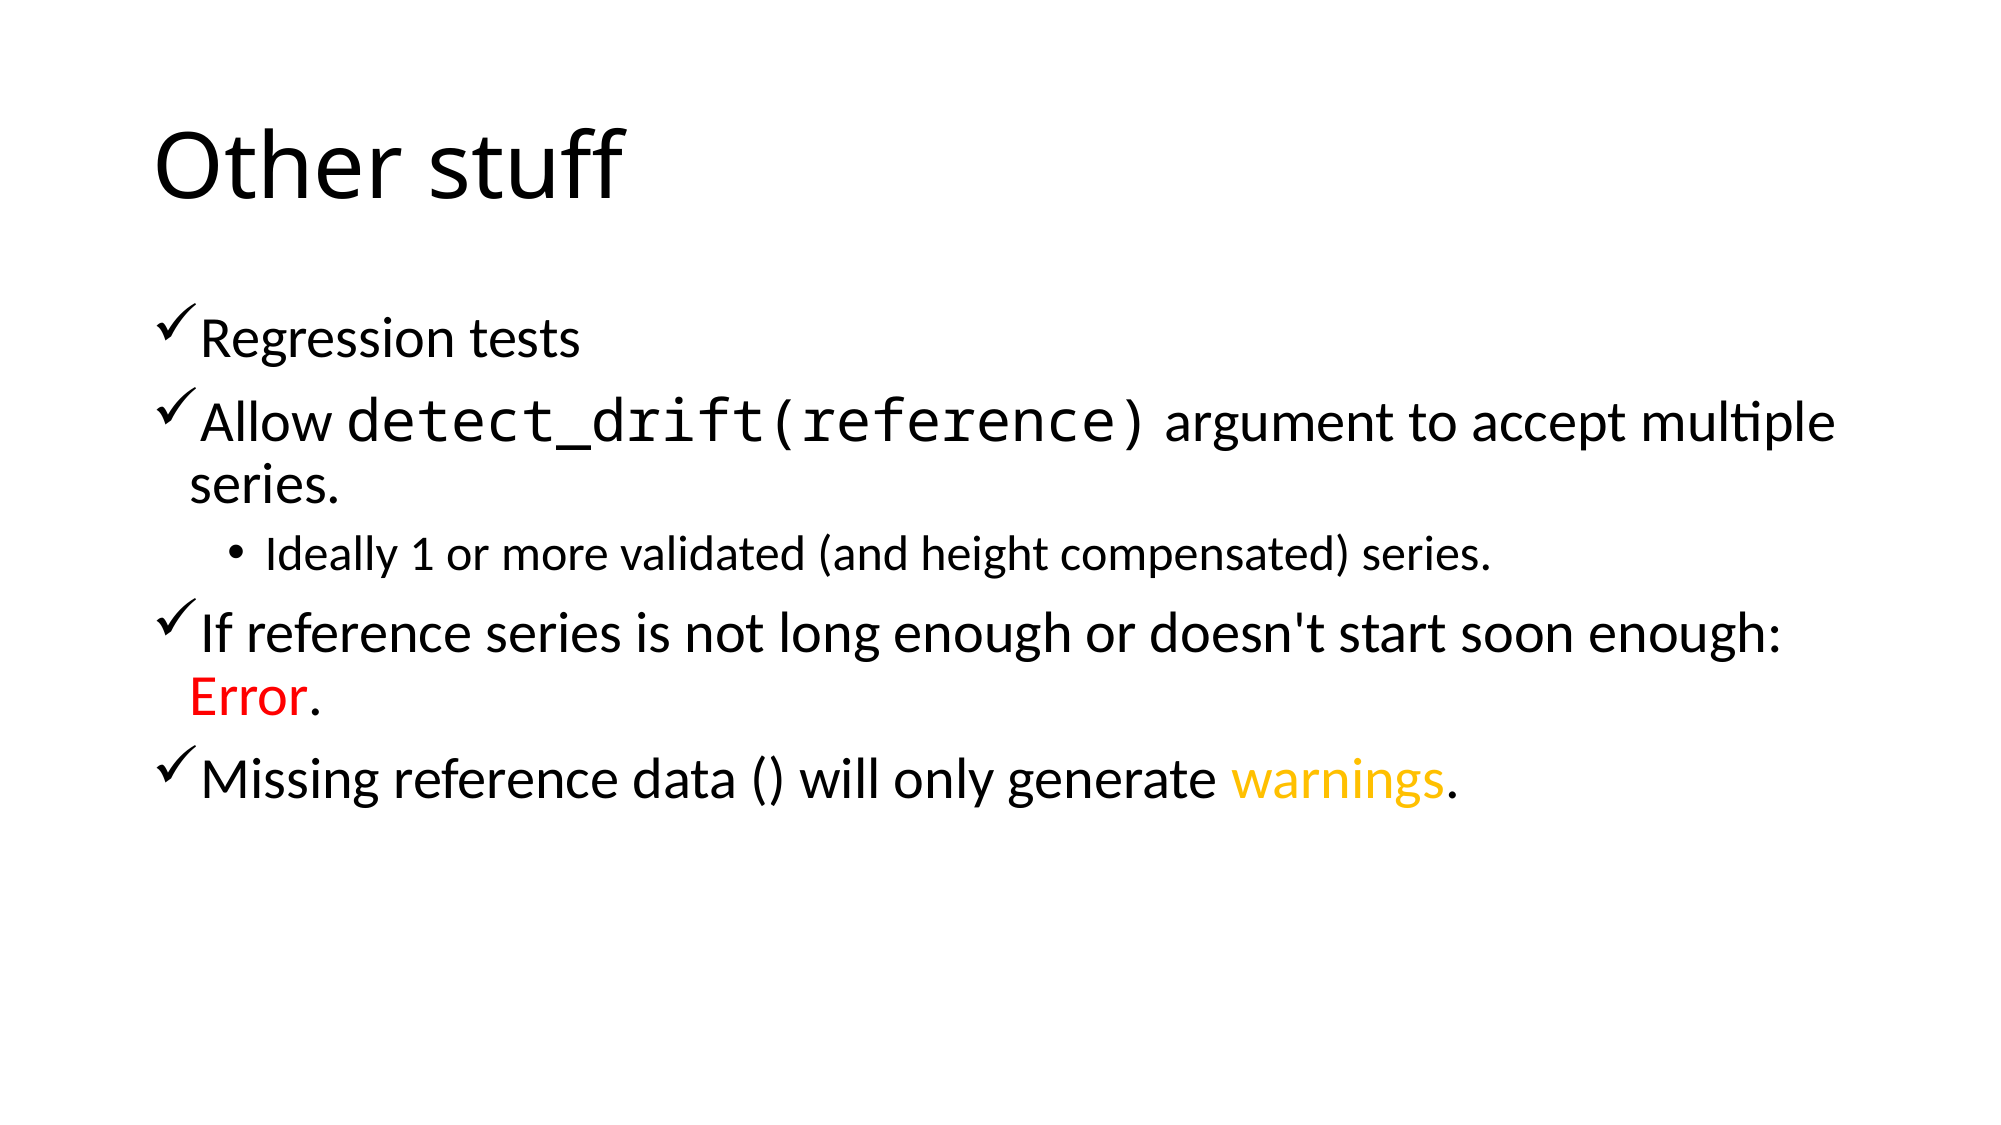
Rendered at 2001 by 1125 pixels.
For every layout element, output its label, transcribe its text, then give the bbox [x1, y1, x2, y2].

title Other stuff [137, 59, 1863, 278]
